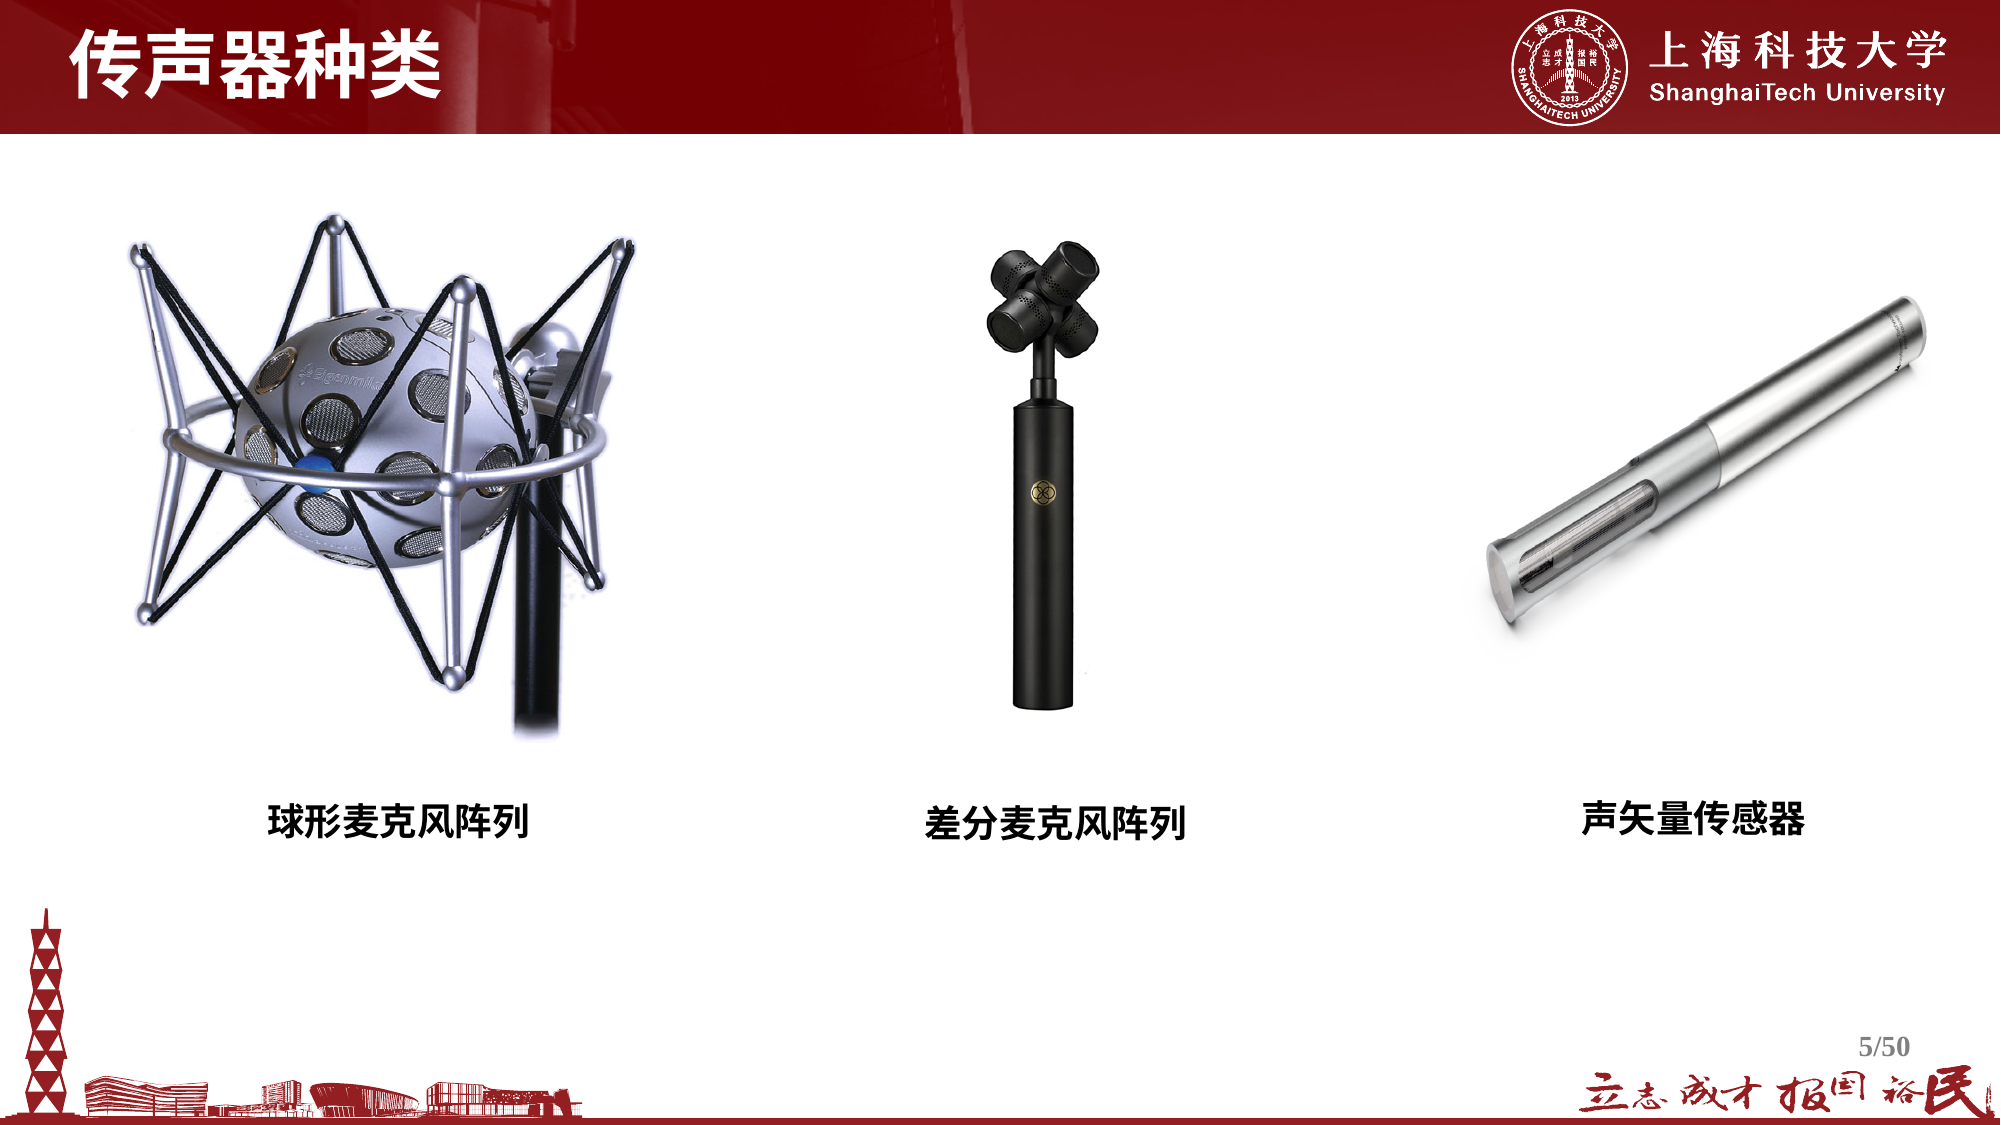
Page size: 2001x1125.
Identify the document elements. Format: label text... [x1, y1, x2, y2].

text_box 差分麦克风阵列 [909, 792, 1213, 853]
picture [783, 211, 1315, 743]
text_box 声矢量传感器 [1566, 787, 1836, 847]
picture [124, 211, 637, 743]
picture [1462, 211, 1936, 743]
slide_number 5/50 [1476, 1014, 1926, 1075]
text_box 球形麦克风阵列 [252, 790, 556, 851]
title 传声器种类 [53, 16, 1477, 121]
